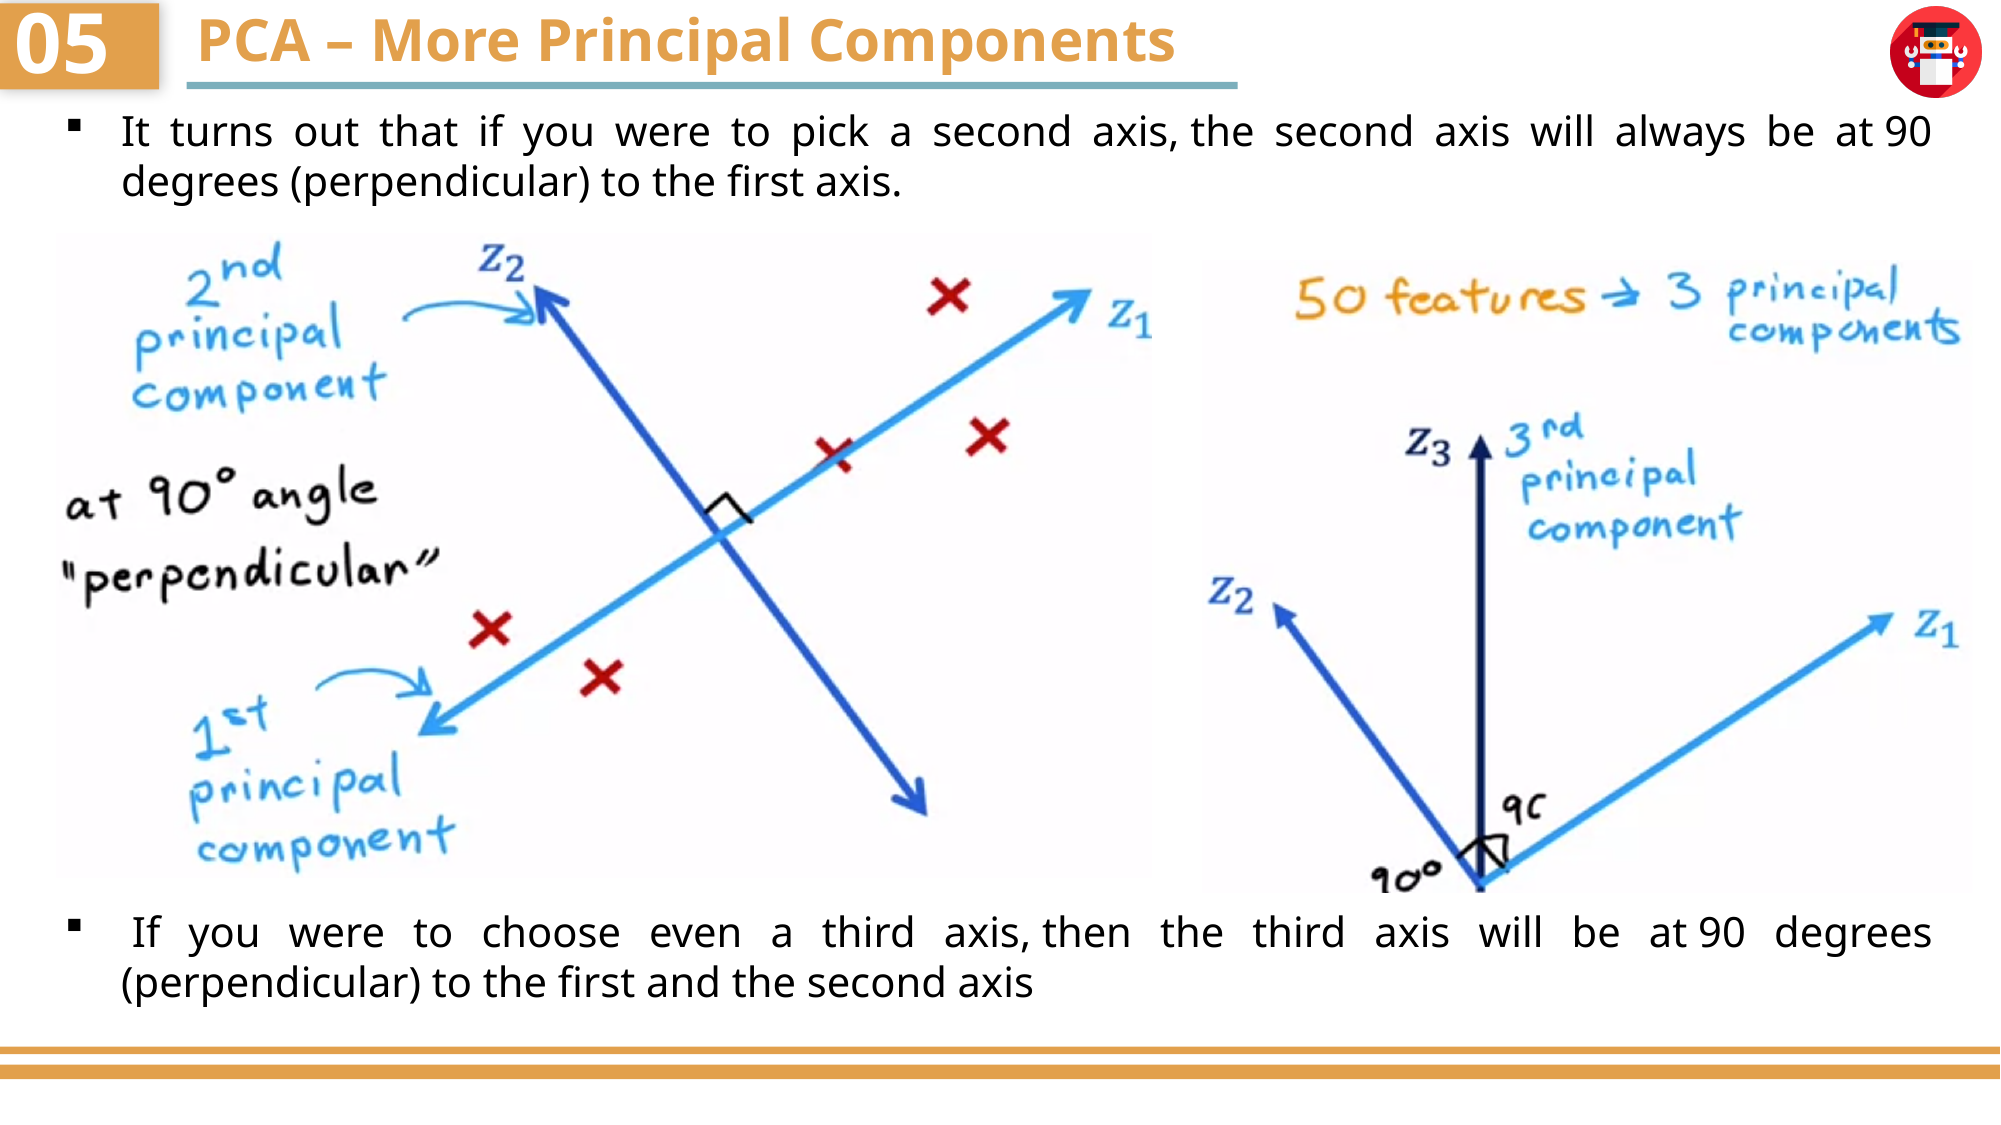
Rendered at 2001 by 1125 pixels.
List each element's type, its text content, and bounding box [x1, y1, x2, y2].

text_box It turns out that if you were to pick a second axis, the second axis will always be at 90 degrees (perpendicular) to the first axis. If you were to choose even a third axis, then the third axis will be at 90 degrees (perpendicular) to the first and the second axis [50, 97, 1949, 1013]
picture [56, 233, 1152, 878]
text_box [186, 81, 1239, 90]
list PCA – More Principal Components [182, 0, 1238, 92]
list 05 [0, 3, 160, 90]
picture [1202, 260, 1973, 893]
picture [1890, 6, 1982, 98]
